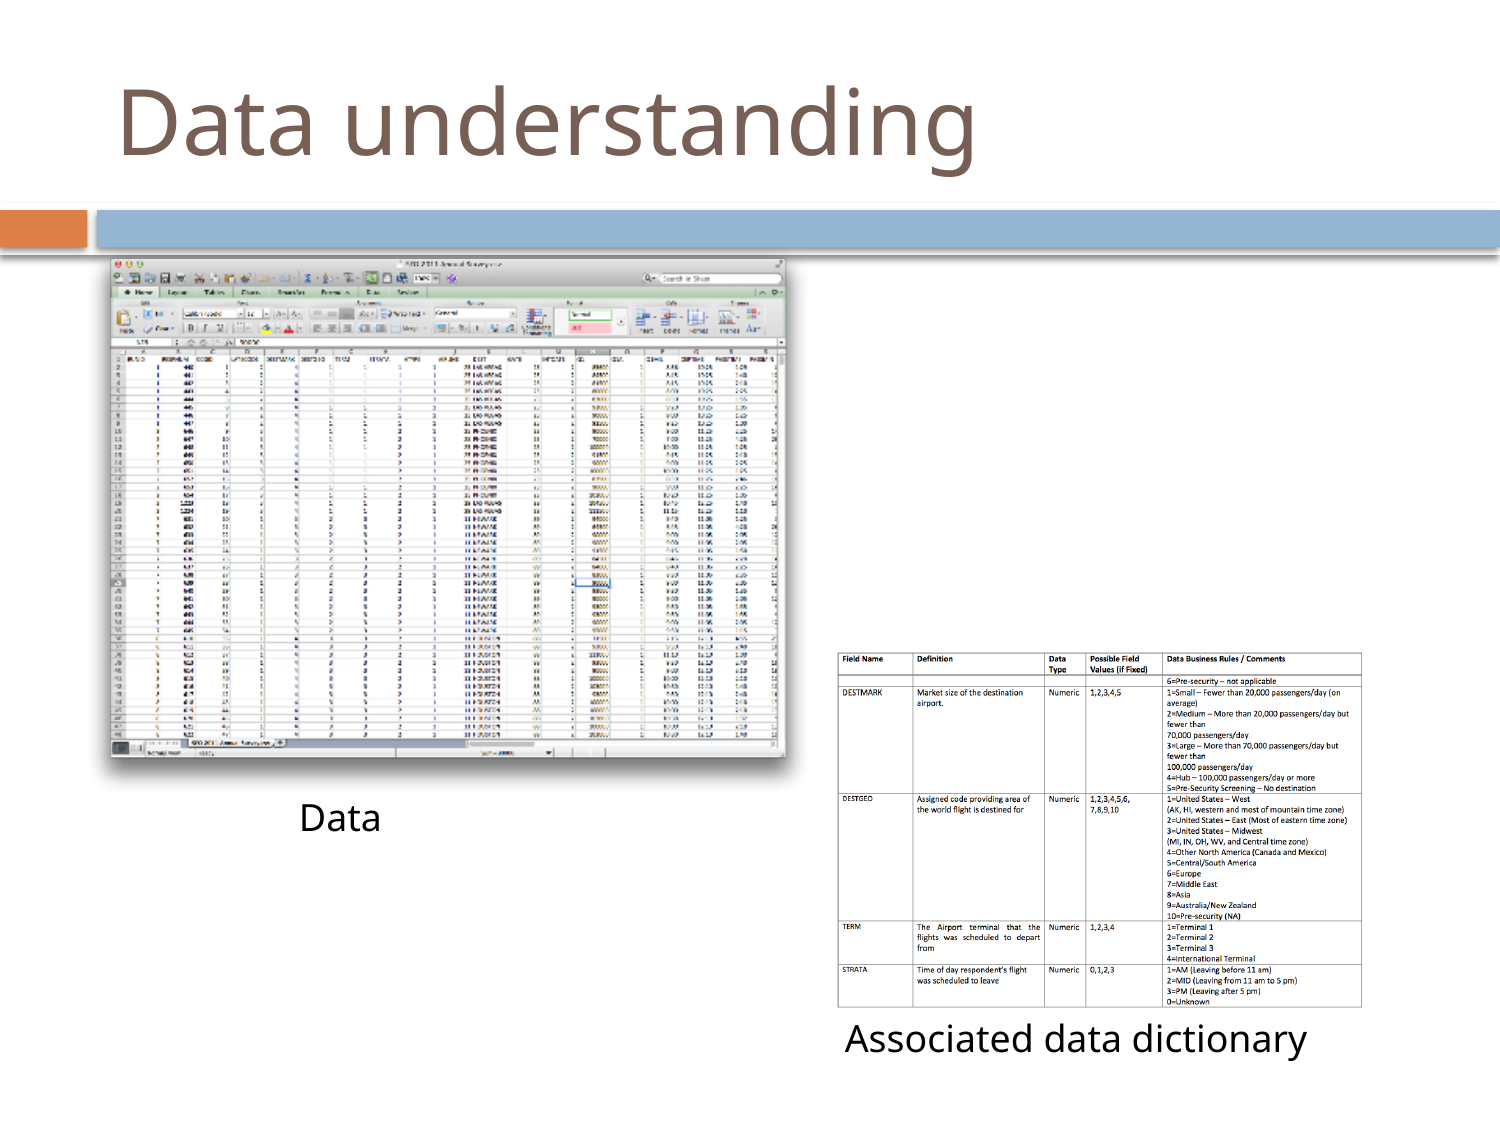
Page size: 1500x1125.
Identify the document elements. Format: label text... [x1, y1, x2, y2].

title Data understanding [100, 37, 1438, 200]
picture [80, 239, 1387, 1024]
text_box Data [284, 809, 397, 847]
text_box Associated data dictionary [830, 1033, 1333, 1067]
